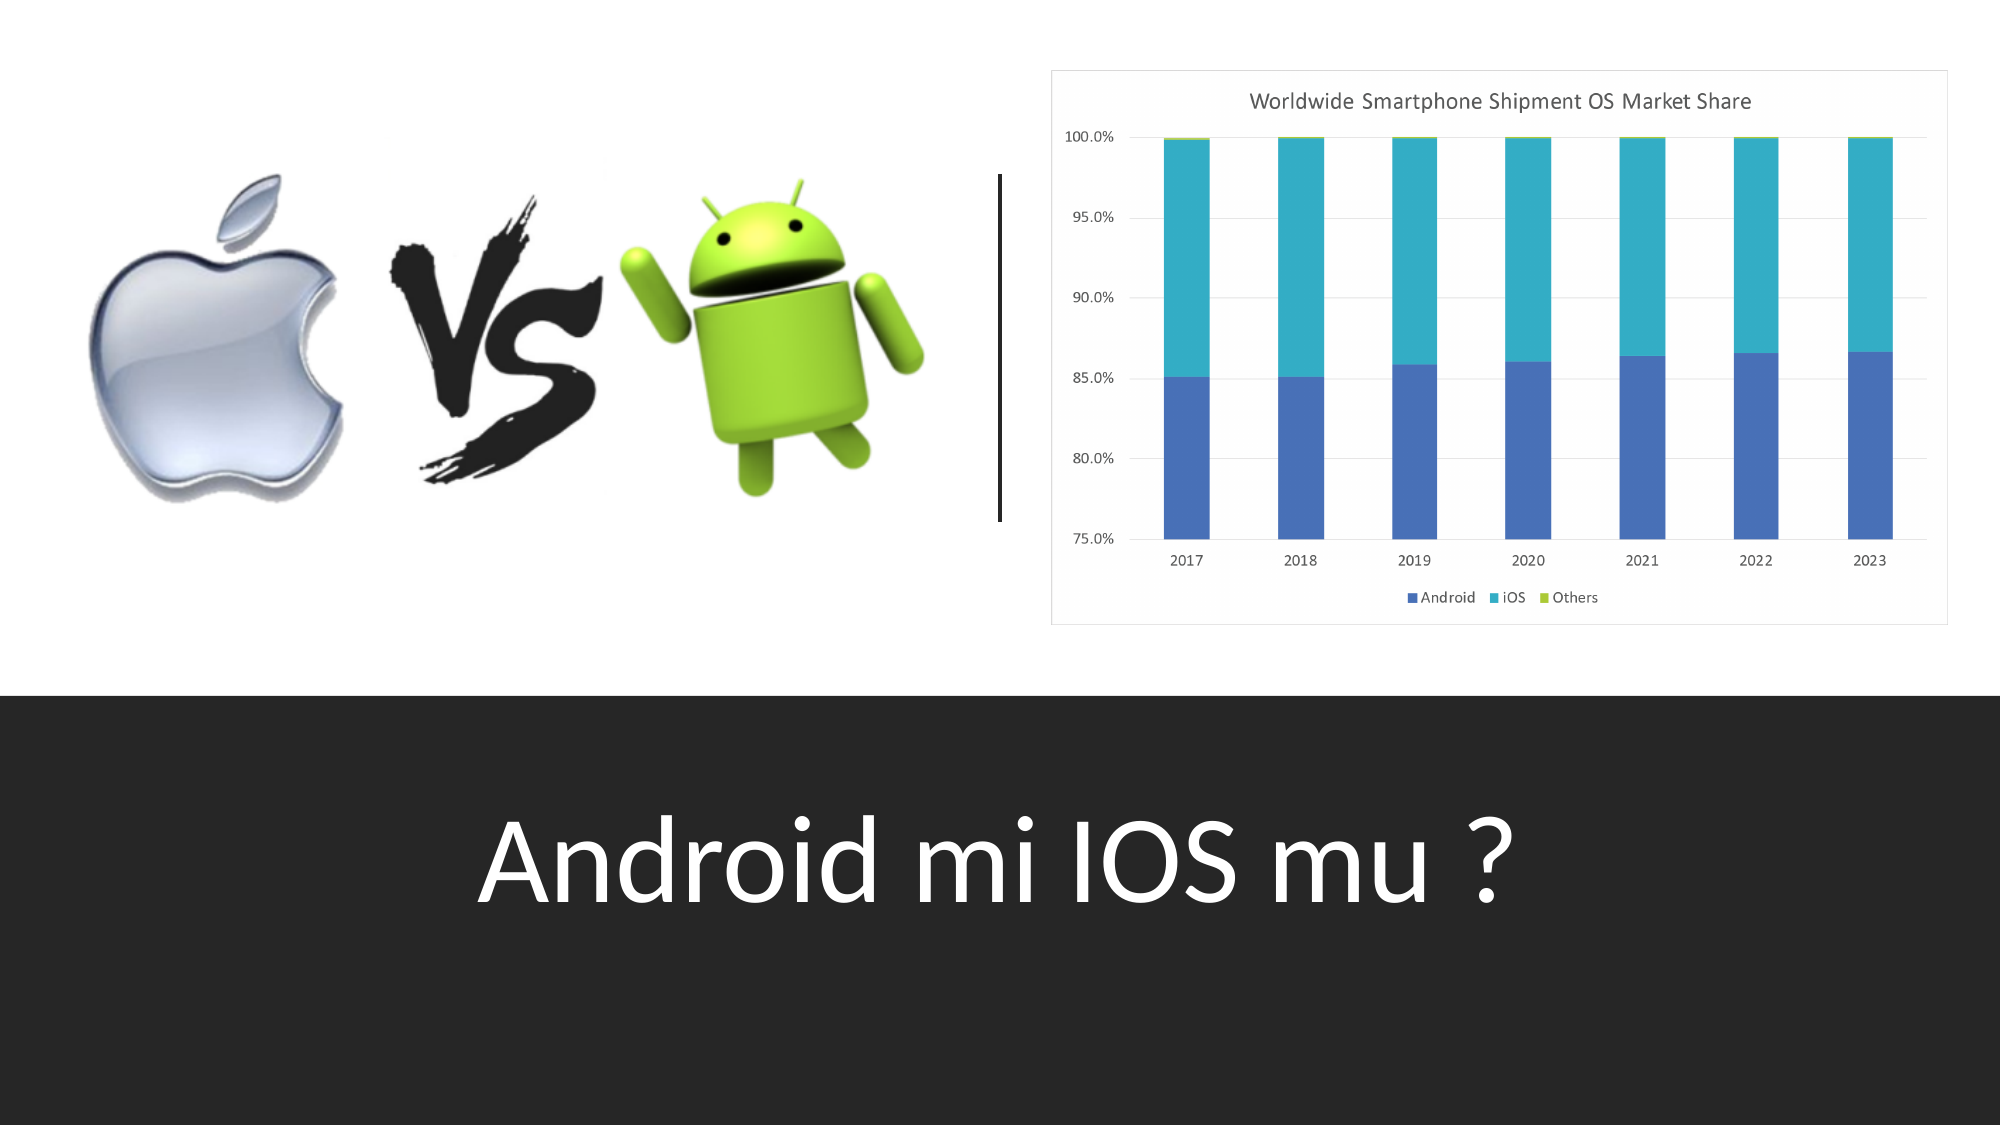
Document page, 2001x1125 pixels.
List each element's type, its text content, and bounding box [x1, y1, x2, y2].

text_box [0, 695, 2000, 1125]
title Android mi IOS mu ? [115, 738, 1882, 937]
picture [1051, 70, 1948, 626]
picture [52, 137, 949, 559]
